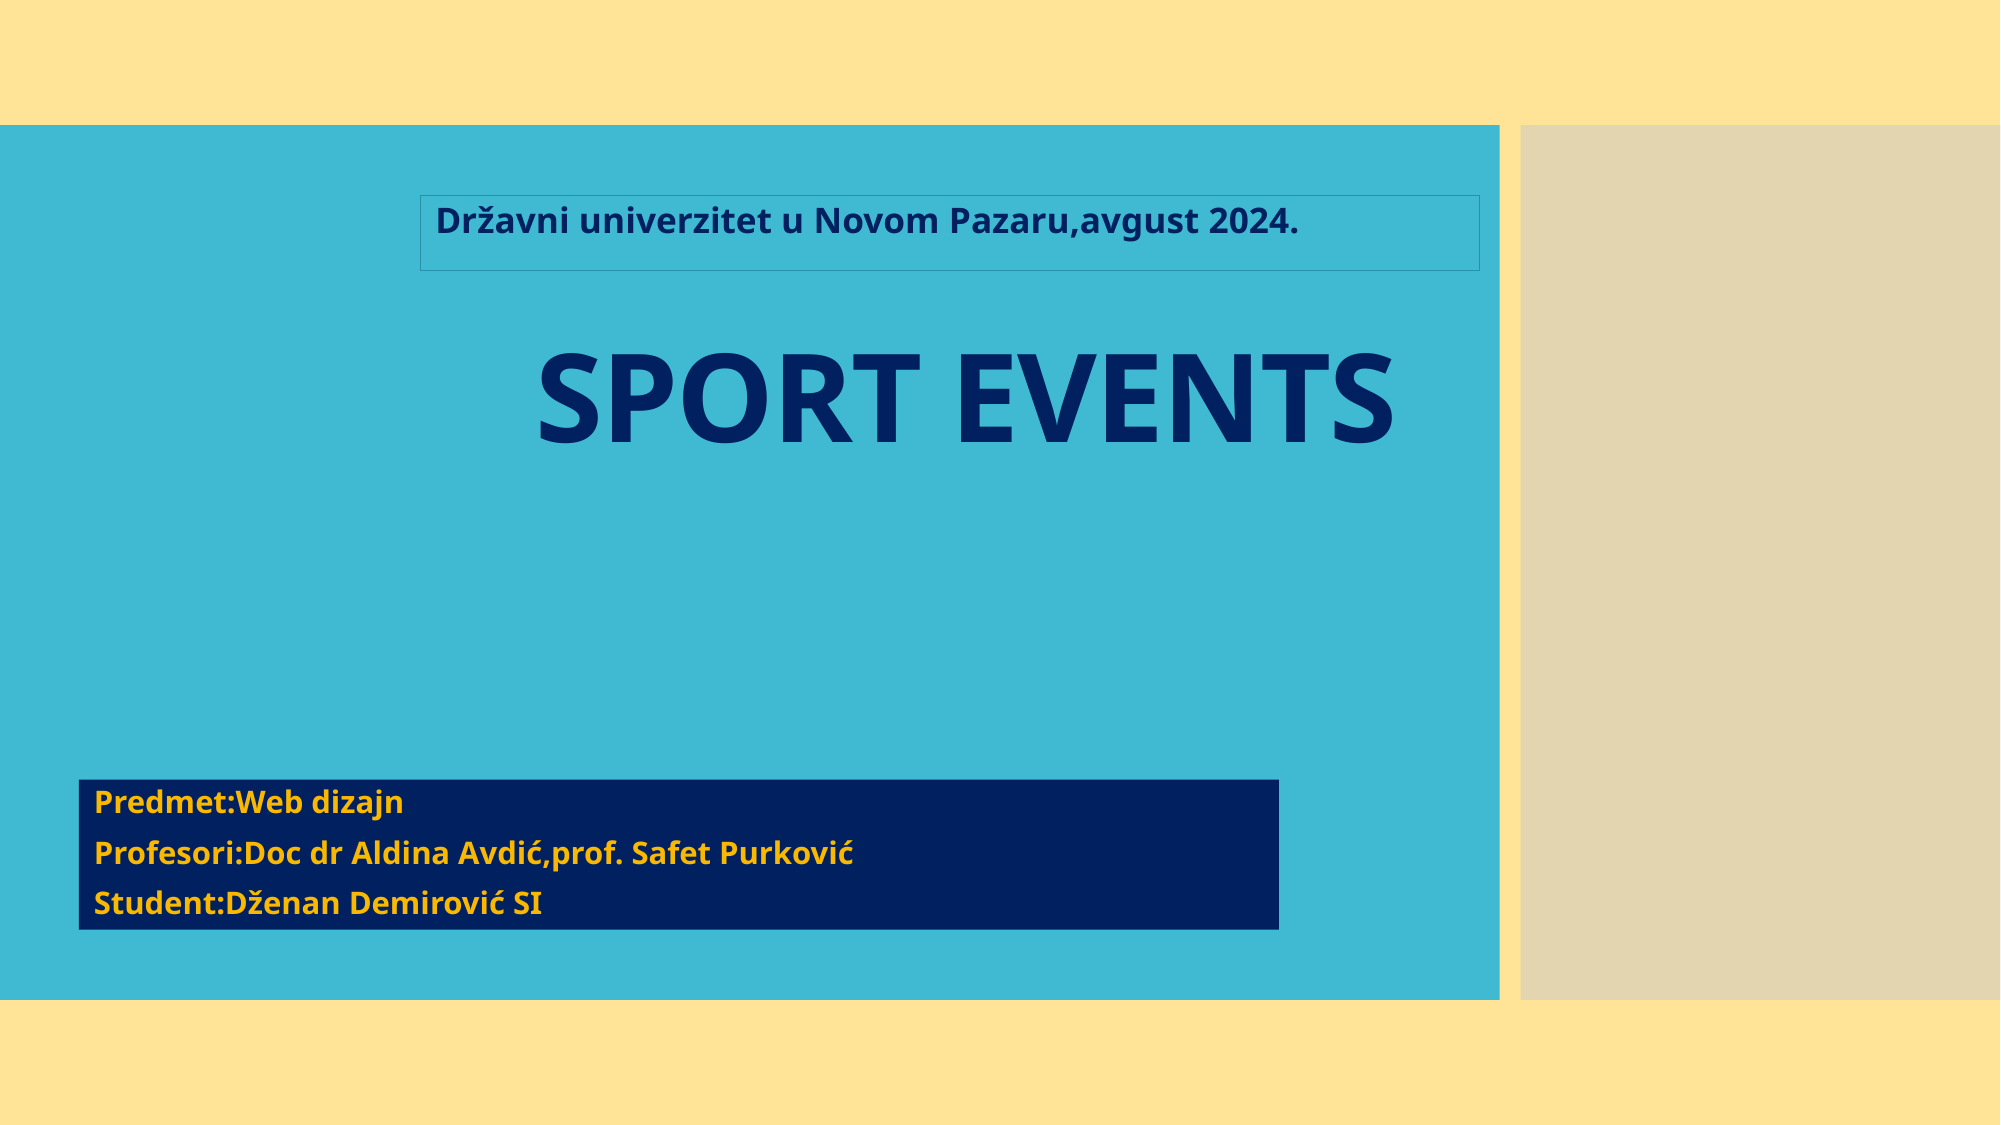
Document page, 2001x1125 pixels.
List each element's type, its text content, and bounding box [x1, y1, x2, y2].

subtitle Predmet:Web dizajn Profesori:Doc dr Aldina Avdić,prof. Safet Purković Student:Dženan Demirović SI [78, 779, 1279, 930]
title SPORT EVENTS [520, 0, 1639, 477]
text_box Državni univerzitet u Novom Pazaru,avgust 2024. [420, 195, 1480, 271]
